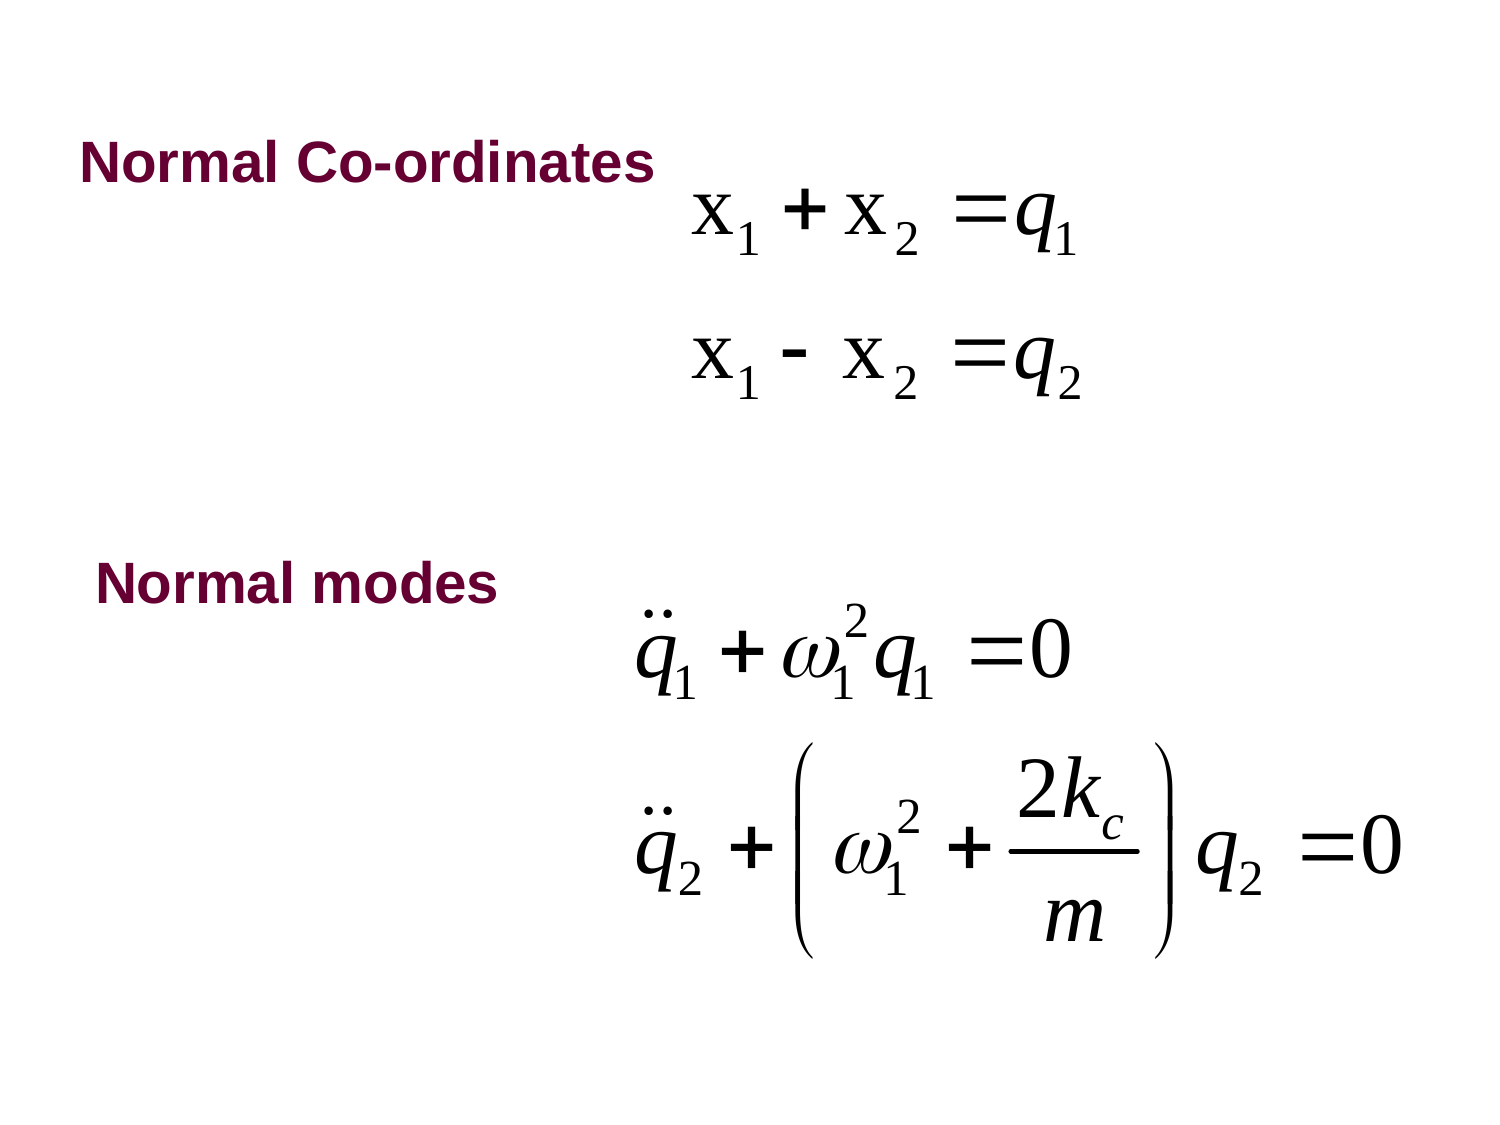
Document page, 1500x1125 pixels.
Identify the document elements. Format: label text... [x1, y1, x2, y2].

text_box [676, 148, 1099, 421]
text_box Normal Co-ordinates [64, 116, 671, 202]
text_box Normal modes [80, 537, 515, 623]
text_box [621, 581, 1417, 977]
